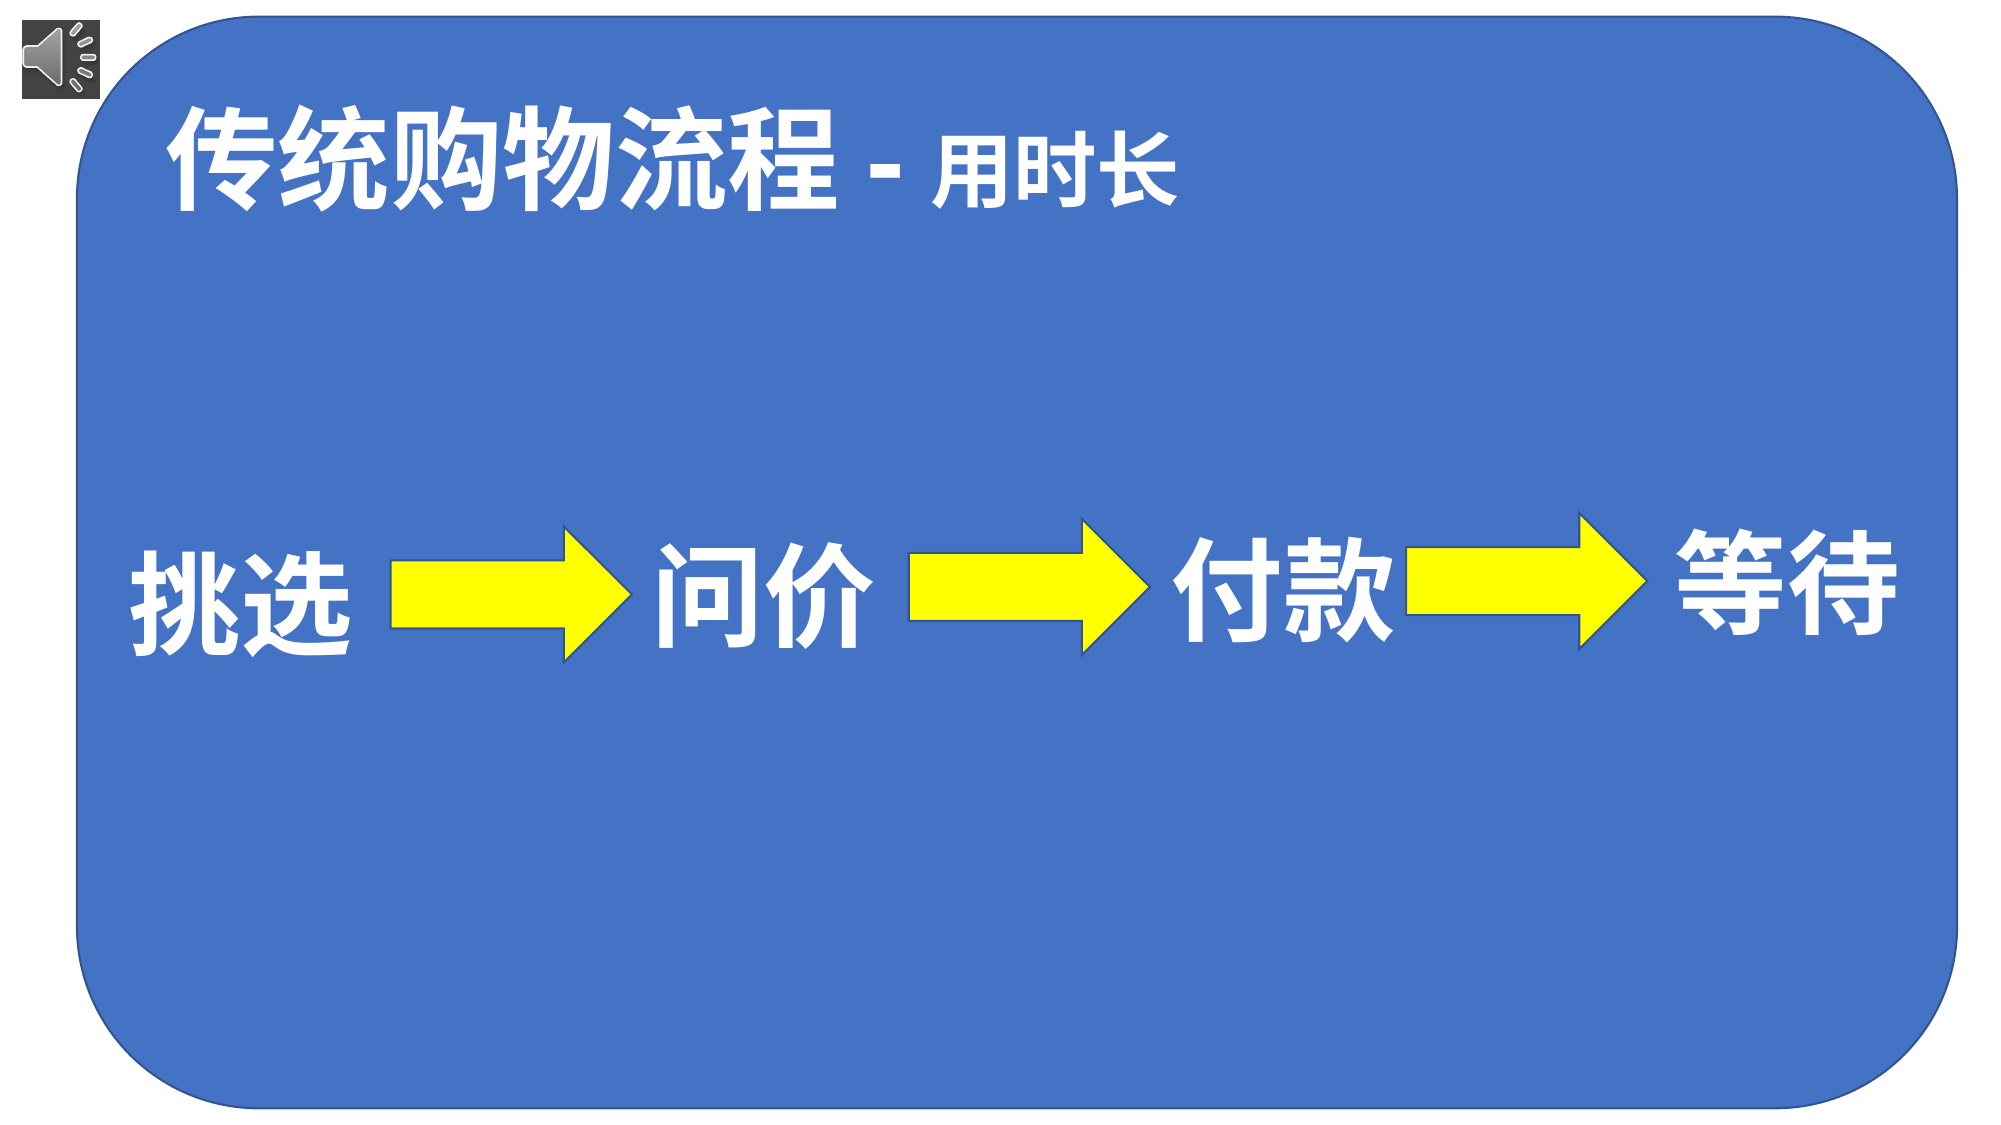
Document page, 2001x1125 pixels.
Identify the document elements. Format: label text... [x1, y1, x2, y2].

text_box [95, 505, 1933, 678]
text_box [75, 15, 1959, 1110]
picture [21, 19, 102, 100]
text_box 传统购物流程-用时长 [59, 81, 1286, 232]
